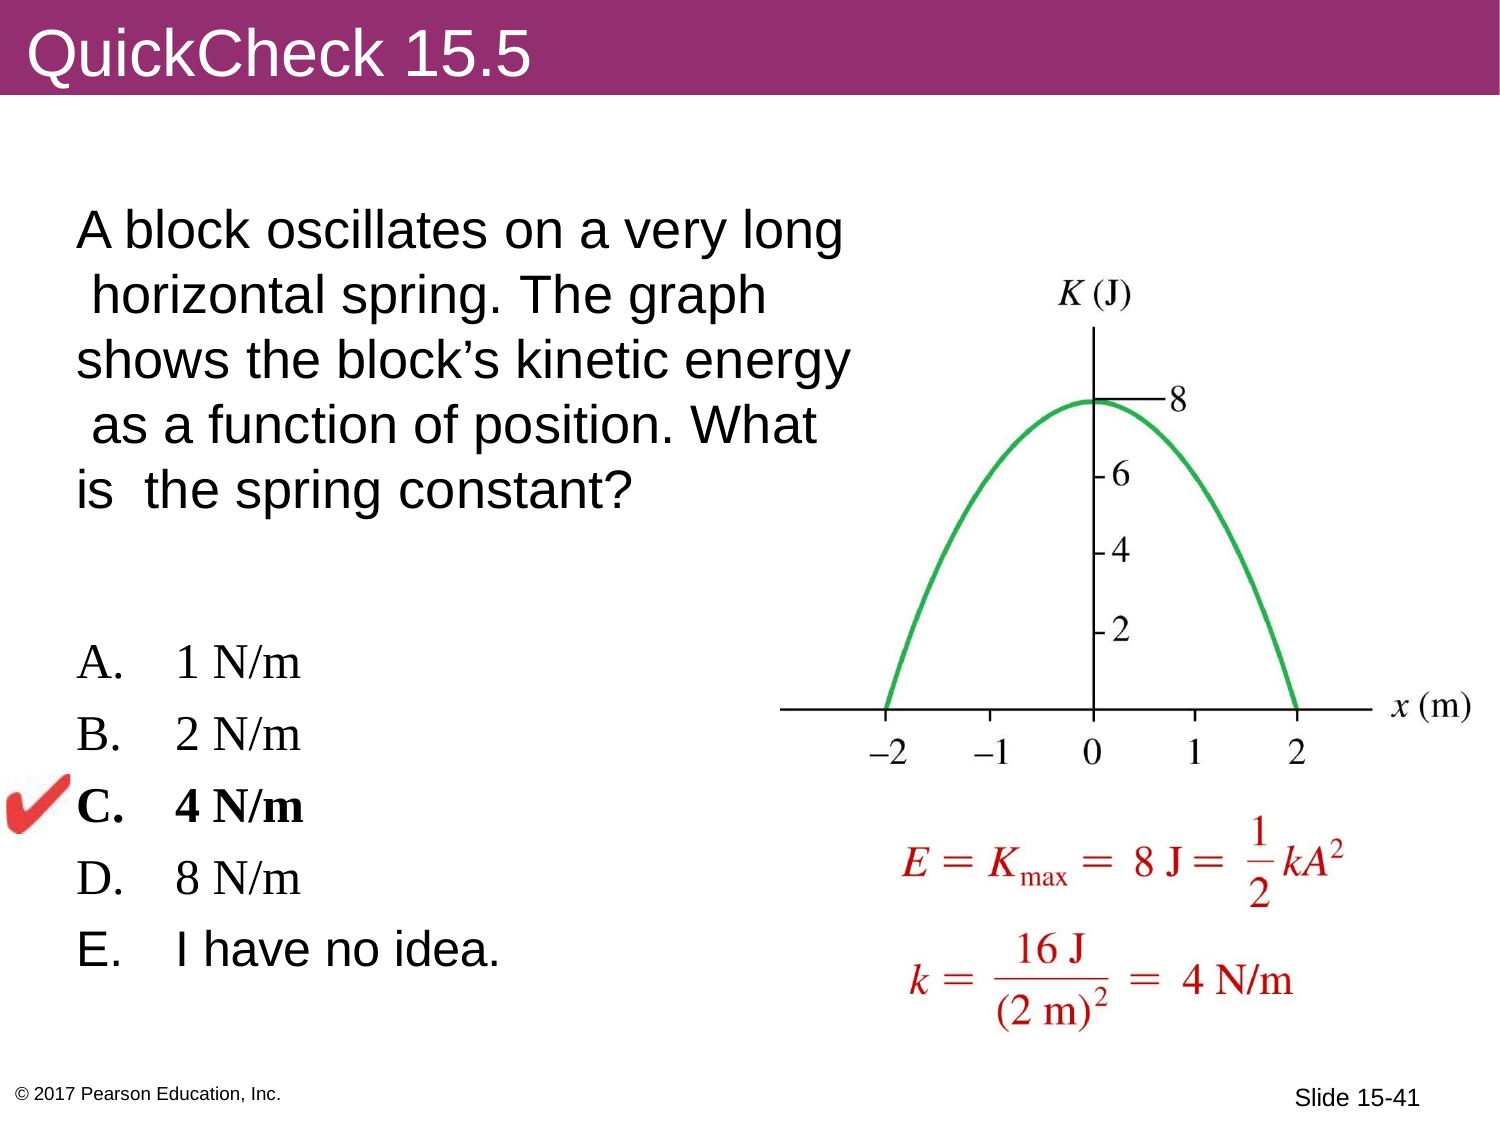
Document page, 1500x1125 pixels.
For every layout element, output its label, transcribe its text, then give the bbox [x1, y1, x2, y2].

text_box [860, 275, 1473, 772]
footer © 2017 Pearson Education, Inc. [12, 1081, 283, 1125]
slide_number Slide 15-41 [1292, 1082, 1440, 1125]
text_box [895, 805, 1348, 1034]
text_box A block oscillates on a very long horizontal spring. The graph shows the block’s kinetic energy as a function of position. What is the spring constant? 1 N/m 2 N/m 4 N/m 8 N/m I have no idea. [73, 191, 860, 977]
title QuickCheck 15.5 [23, 7, 536, 198]
text_box [6, 774, 71, 834]
